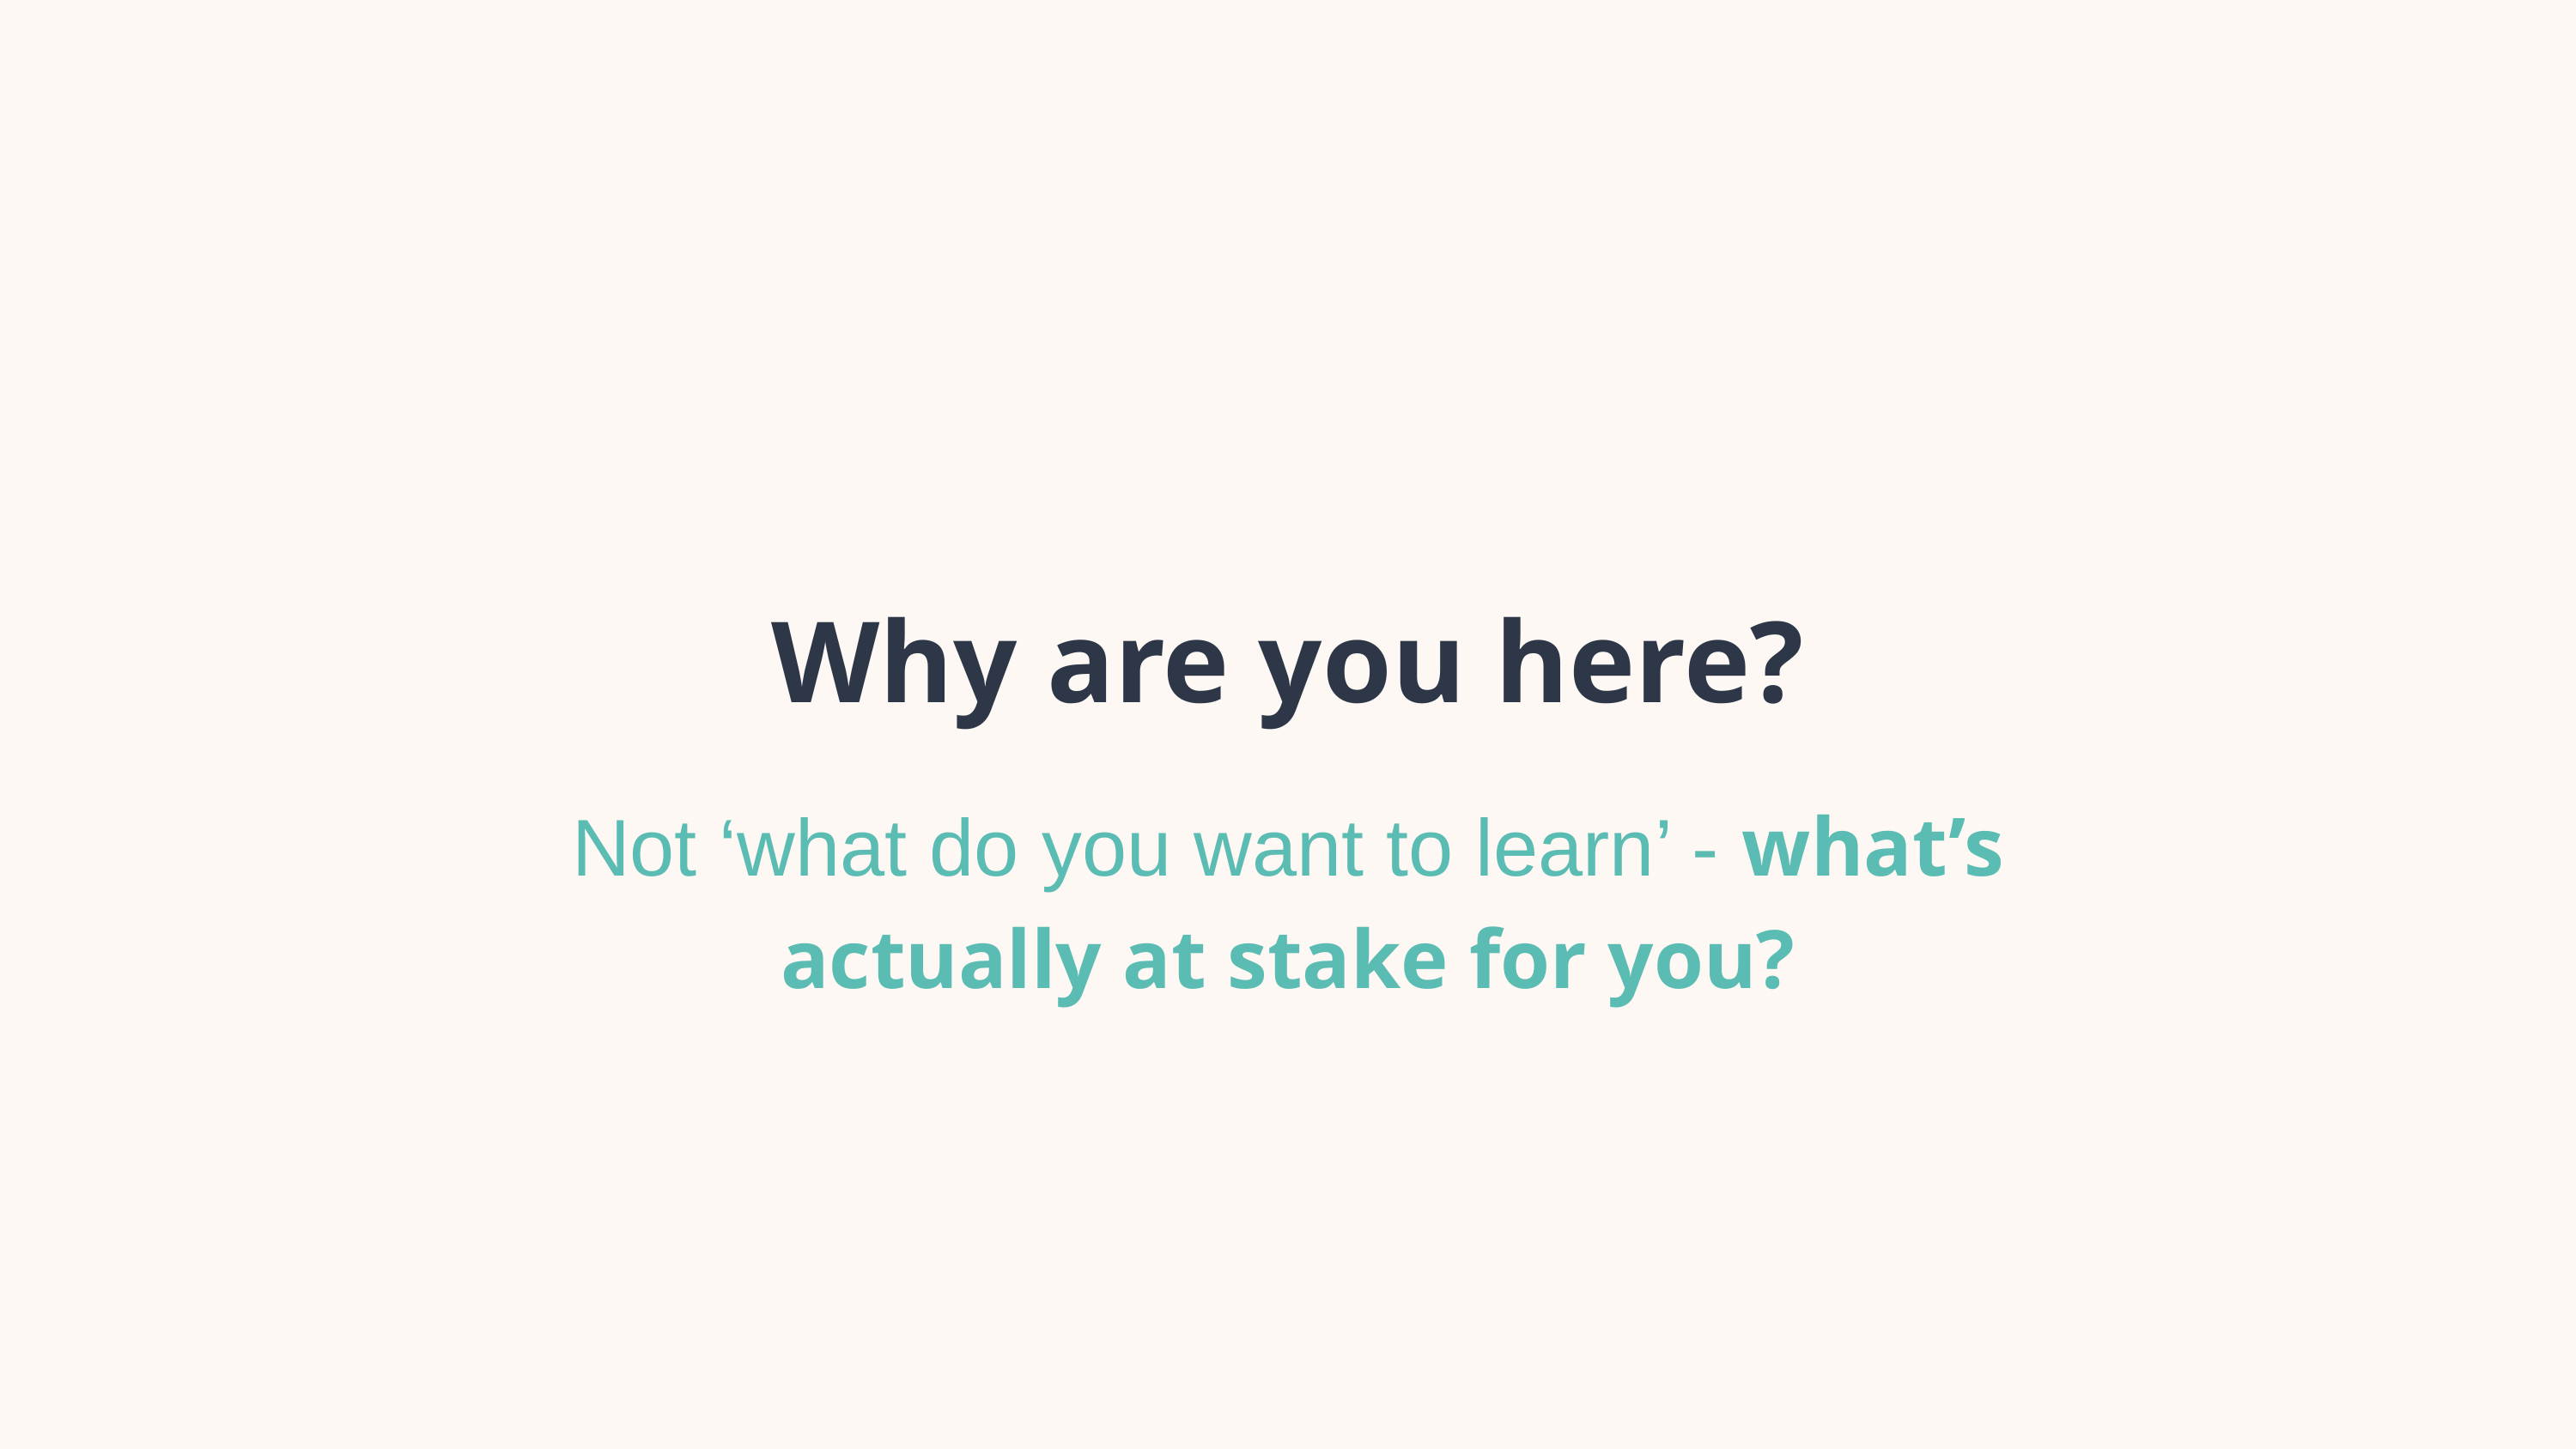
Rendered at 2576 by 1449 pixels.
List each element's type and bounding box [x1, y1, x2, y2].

text_box [483, 585, 2093, 1001]
